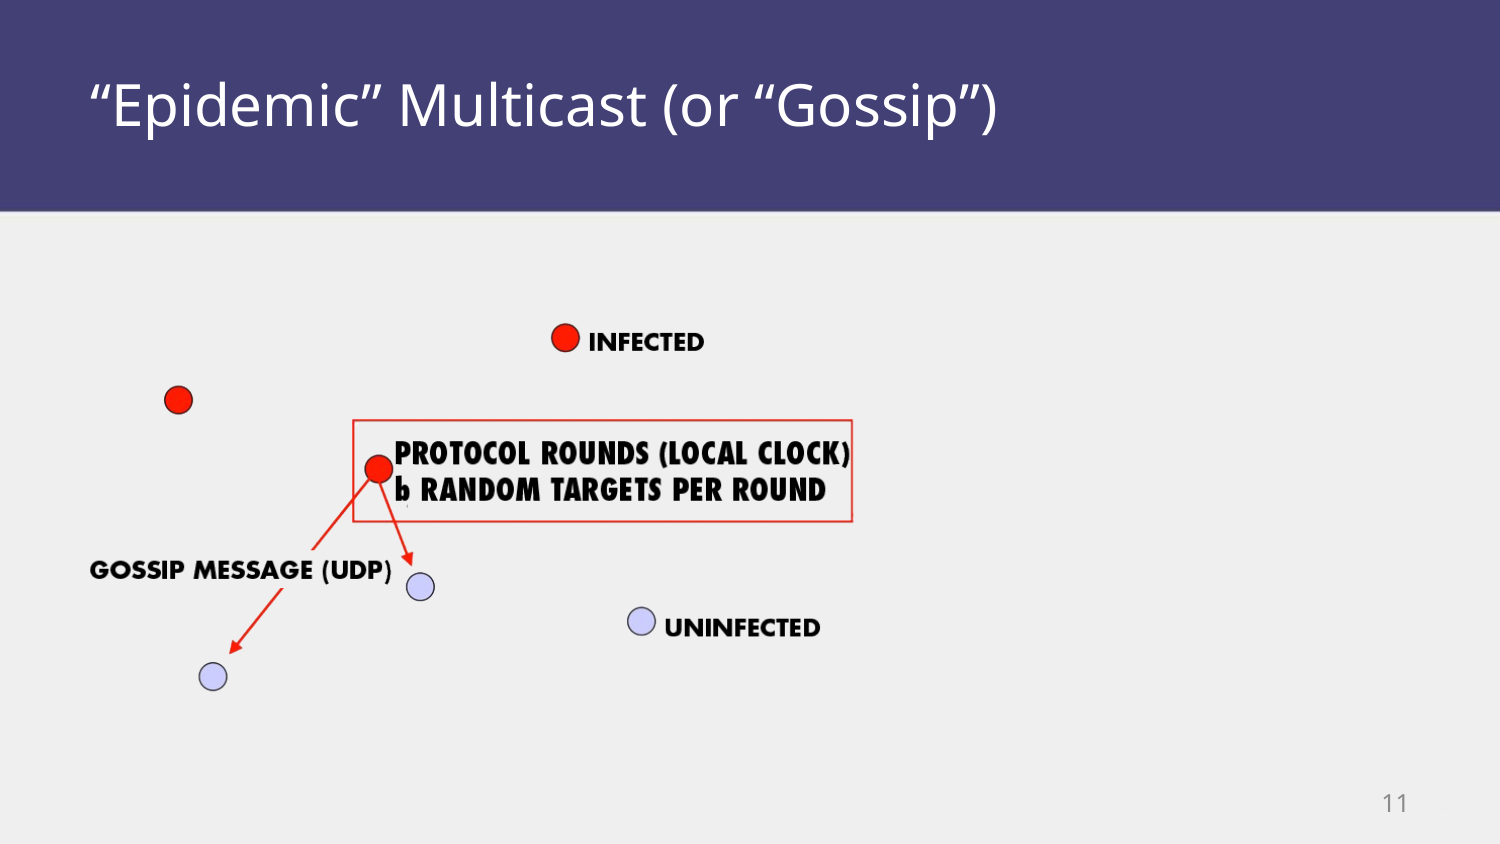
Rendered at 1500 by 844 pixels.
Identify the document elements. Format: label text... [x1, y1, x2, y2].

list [74, 246, 888, 772]
text_box 11 [1299, 782, 1425, 828]
picture [0, 0, 1500, 844]
title “Epidemic” Multicast (or “Gossip”) [75, 33, 1450, 172]
